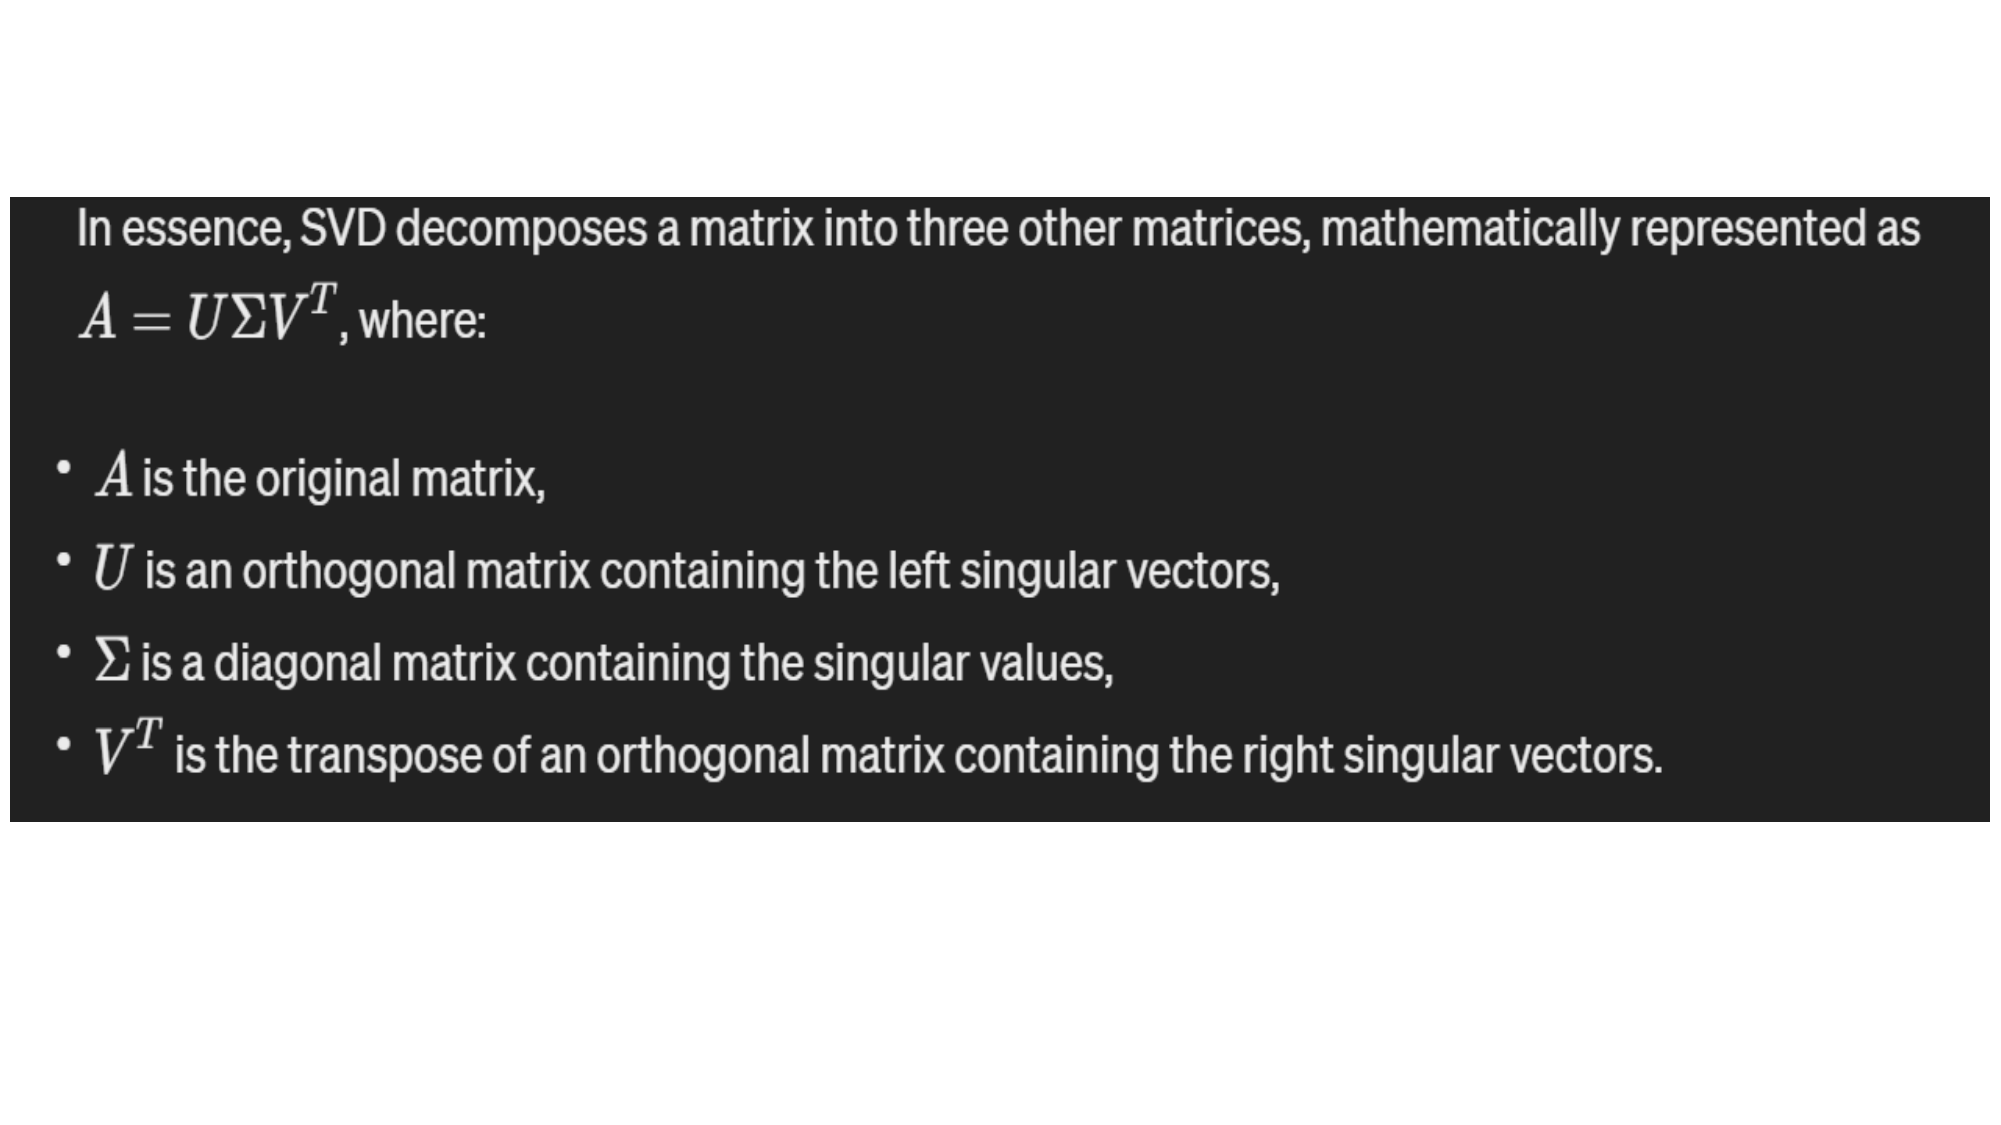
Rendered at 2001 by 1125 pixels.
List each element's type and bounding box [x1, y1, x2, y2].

picture [10, 197, 1990, 822]
